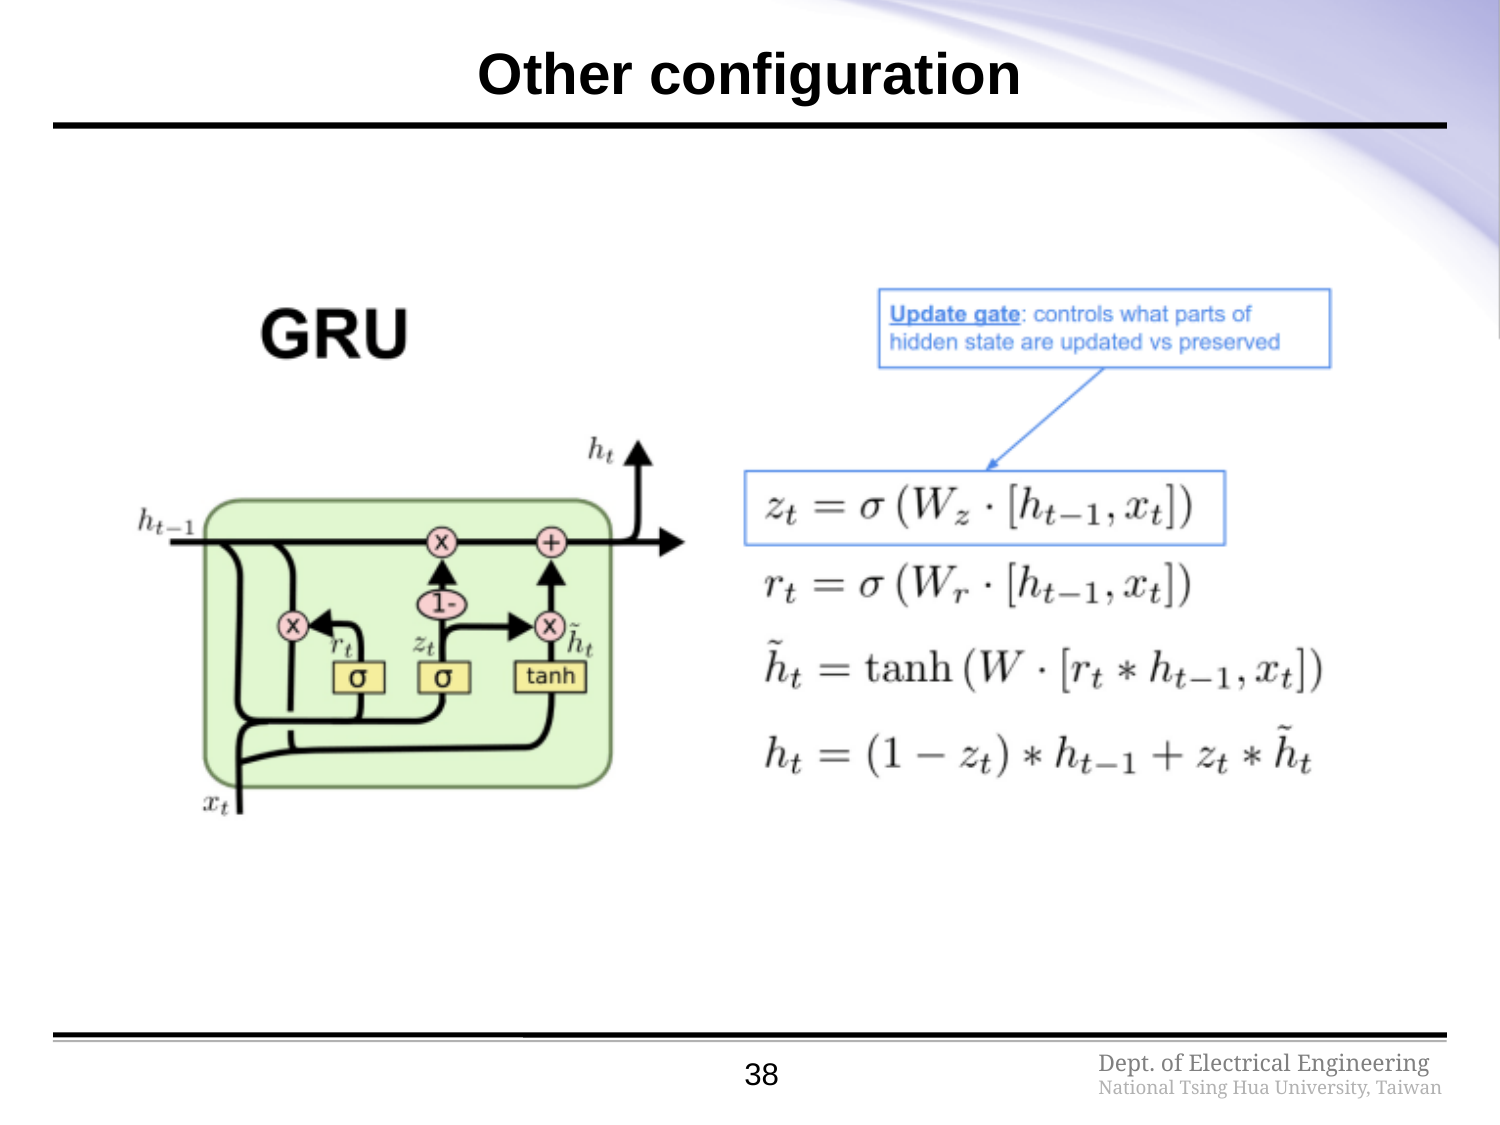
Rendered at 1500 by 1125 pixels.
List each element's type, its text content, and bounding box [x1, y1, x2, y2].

picture [768, 0, 1500, 350]
slide_number 38 [643, 1046, 881, 1095]
title Other configuration [64, 35, 1436, 108]
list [123, 266, 1376, 858]
